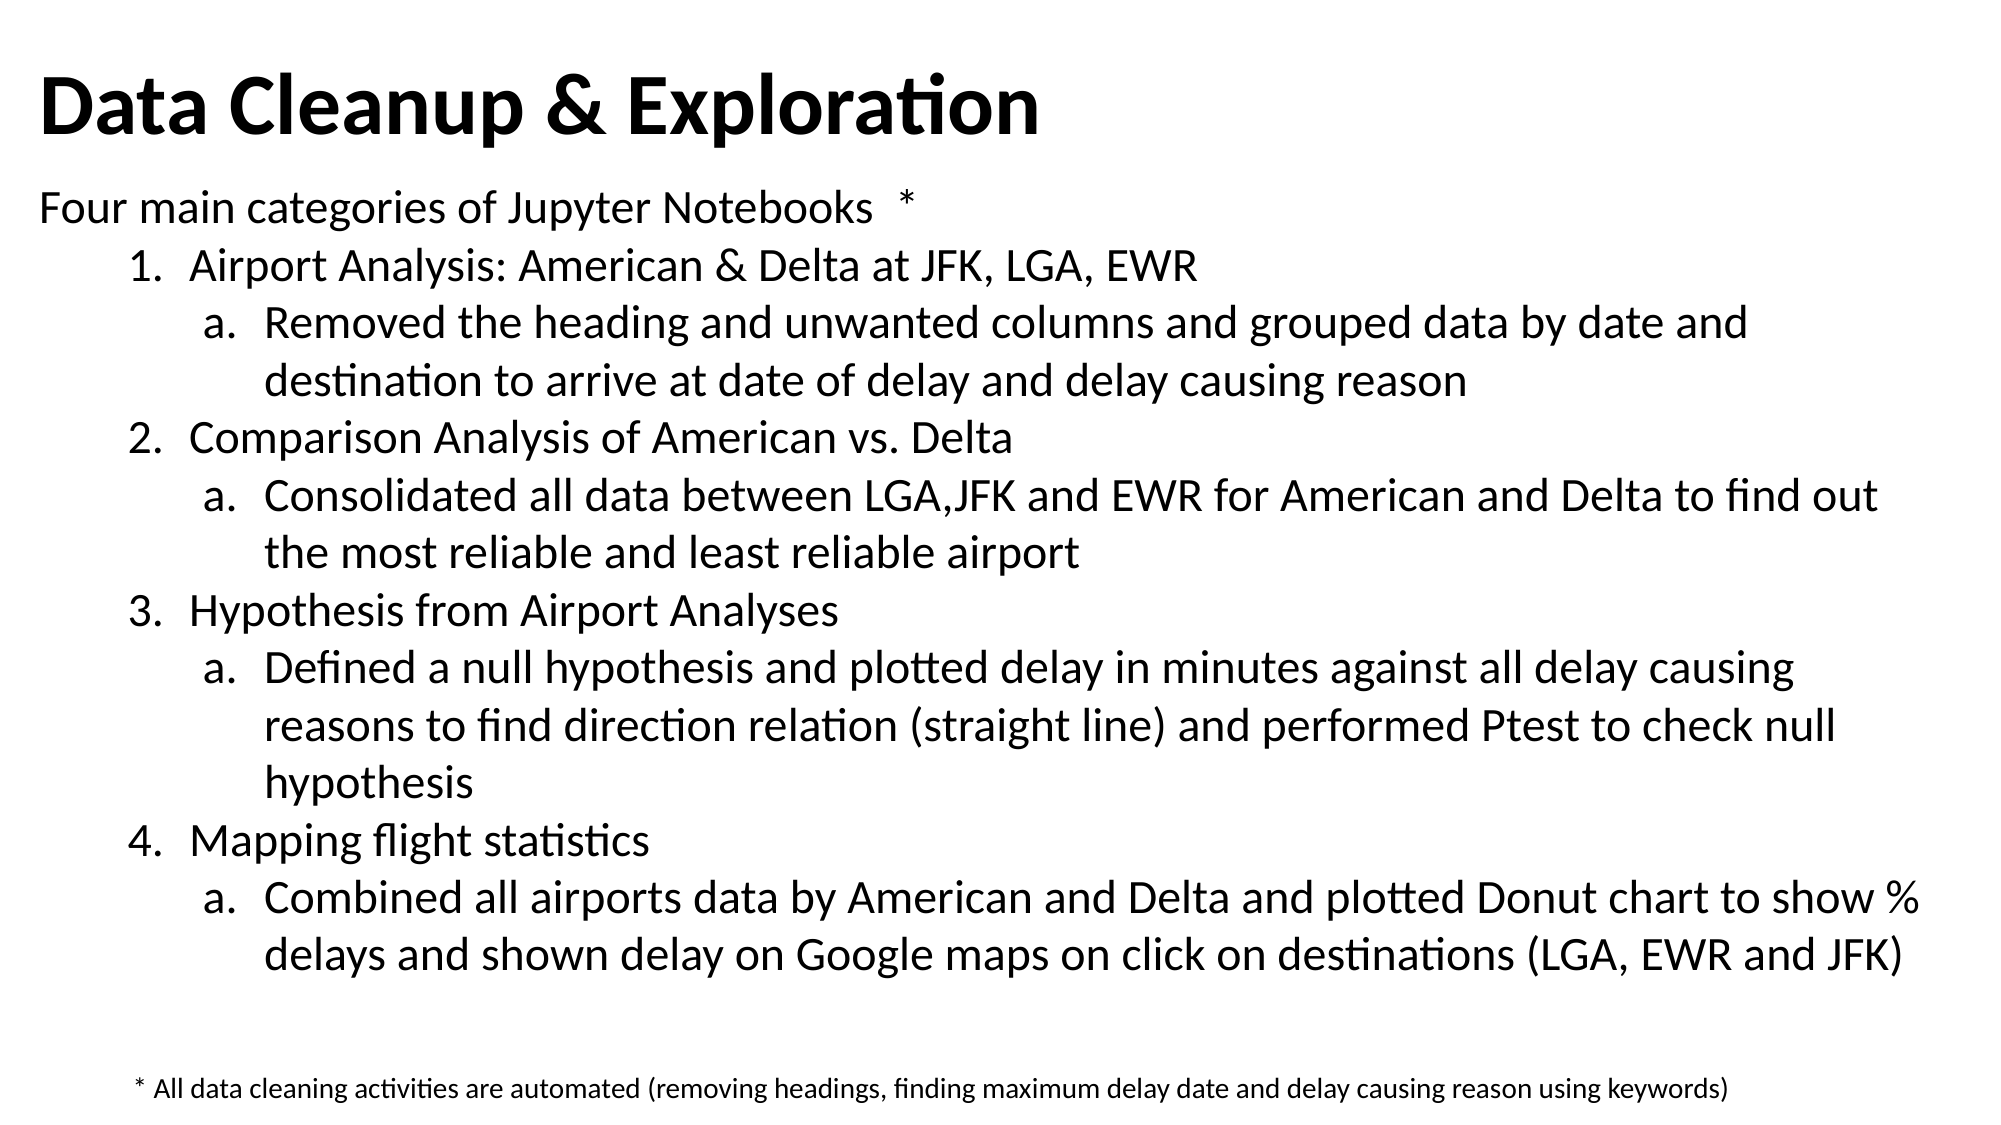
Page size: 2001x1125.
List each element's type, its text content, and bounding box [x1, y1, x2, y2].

title Data Cleanup & Exploration [24, 30, 1525, 161]
text_box * All data cleaning activities are automated (removing headings, finding maximum delay date and delay causing reason using keywords) [117, 1053, 1835, 1117]
text_box Four main categories of Jupyter Notebooks * Airport Analysis: American & Delta at JFK, LGA, EWR Removed the heading and unwanted columns and grouped data by date and destination to arrive at date of delay and delay causing reason Comparison Analysis of American vs. Delta Consolidated all data between LGA,JFK and EWR for American and Delta to find out the most reliable and least reliable airport Hypothesis from Airport Analyses Defined a null hypothesis and plotted delay in minutes against all delay causing reasons to find direction relation (straight line) and performed Ptest to check null hypothesis Mapping flight statistics Combined all airports data by American and Delta and plotted Donut chart to show % delays and shown delay on Google maps on click on destinations (LGA, EWR and JFK) [24, 161, 1954, 1035]
